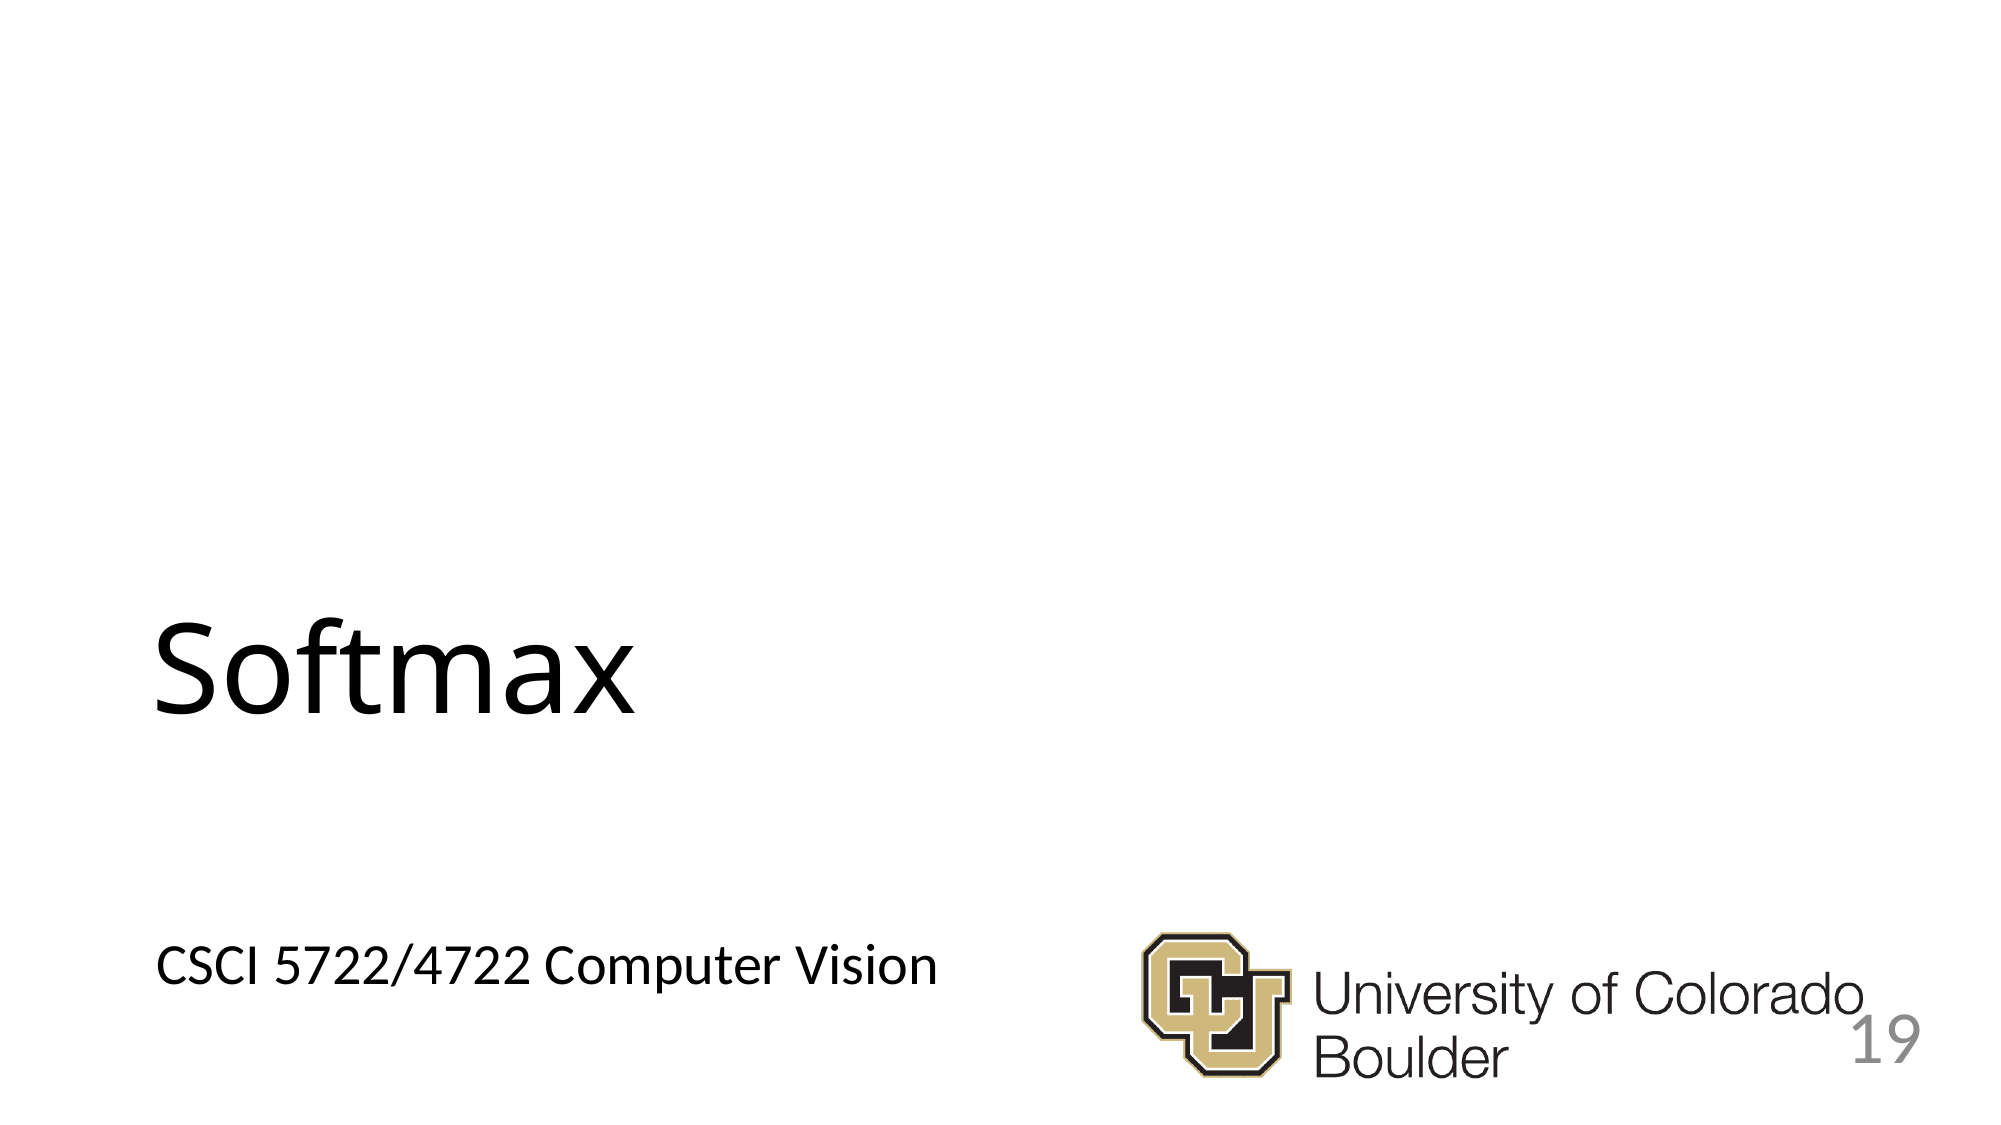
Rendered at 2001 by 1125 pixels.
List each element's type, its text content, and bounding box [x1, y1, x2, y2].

picture [1115, 763, 1889, 1125]
slide_number 19 [1750, 969, 1938, 1099]
title Softmax [136, 280, 1862, 749]
